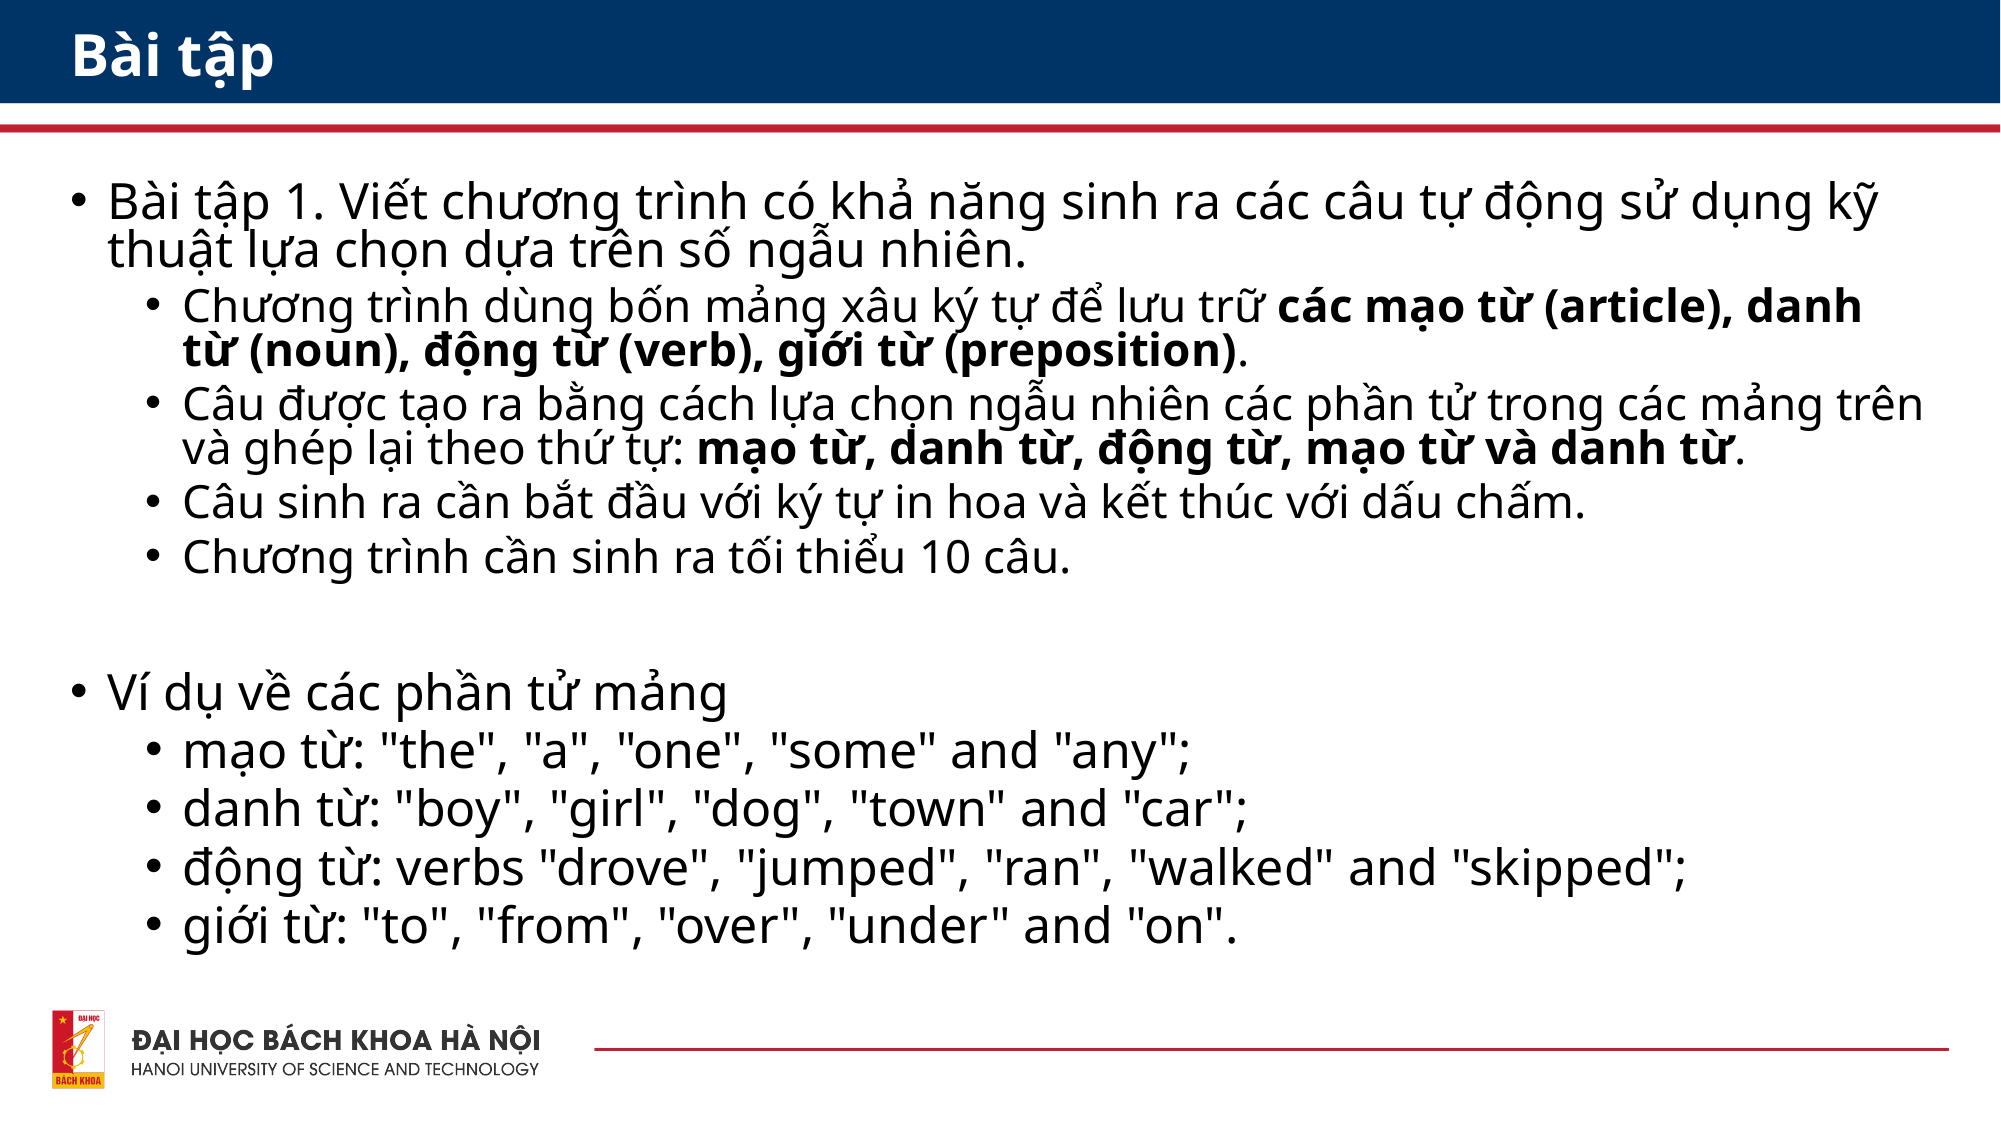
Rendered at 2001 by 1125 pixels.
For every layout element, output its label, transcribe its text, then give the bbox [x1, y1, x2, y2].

list Bài tập 1. Viết chương trình có khả năng sinh ra các câu tự động sử dụng kỹ thuật lựa chọn dựa trên số ngẫu nhiên. Chương trình dùng bốn mảng xâu ký tự để lưu trữ các mạo từ (article), danh từ (noun), động từ (verb), giới từ (preposition). Câu được tạo ra bằng cách lựa chọn ngẫu nhiên các phần tử trong các mảng trên và ghép lại theo thứ tự: mạo từ, danh từ, động từ, mạo từ và danh từ. Câu sinh ra cần bắt đầu với ký tự in hoa và kết thúc với dấu chấm. Chương trình cần sinh ra tối thiểu 10 câu. Ví dụ về các phần tử mảng mạo từ: "the", "a", "one", "some" and "any"; danh từ: "boy", "girl", "dog", "town" and "car"; động từ: verbs "drove", "jumped", "ran", "walked" and "skipped"; giới từ: "to", "from", "over", "under" and "on". [55, 173, 1945, 979]
picture [0, 0, 2001, 1125]
title Bài tập [55, 18, 1945, 90]
